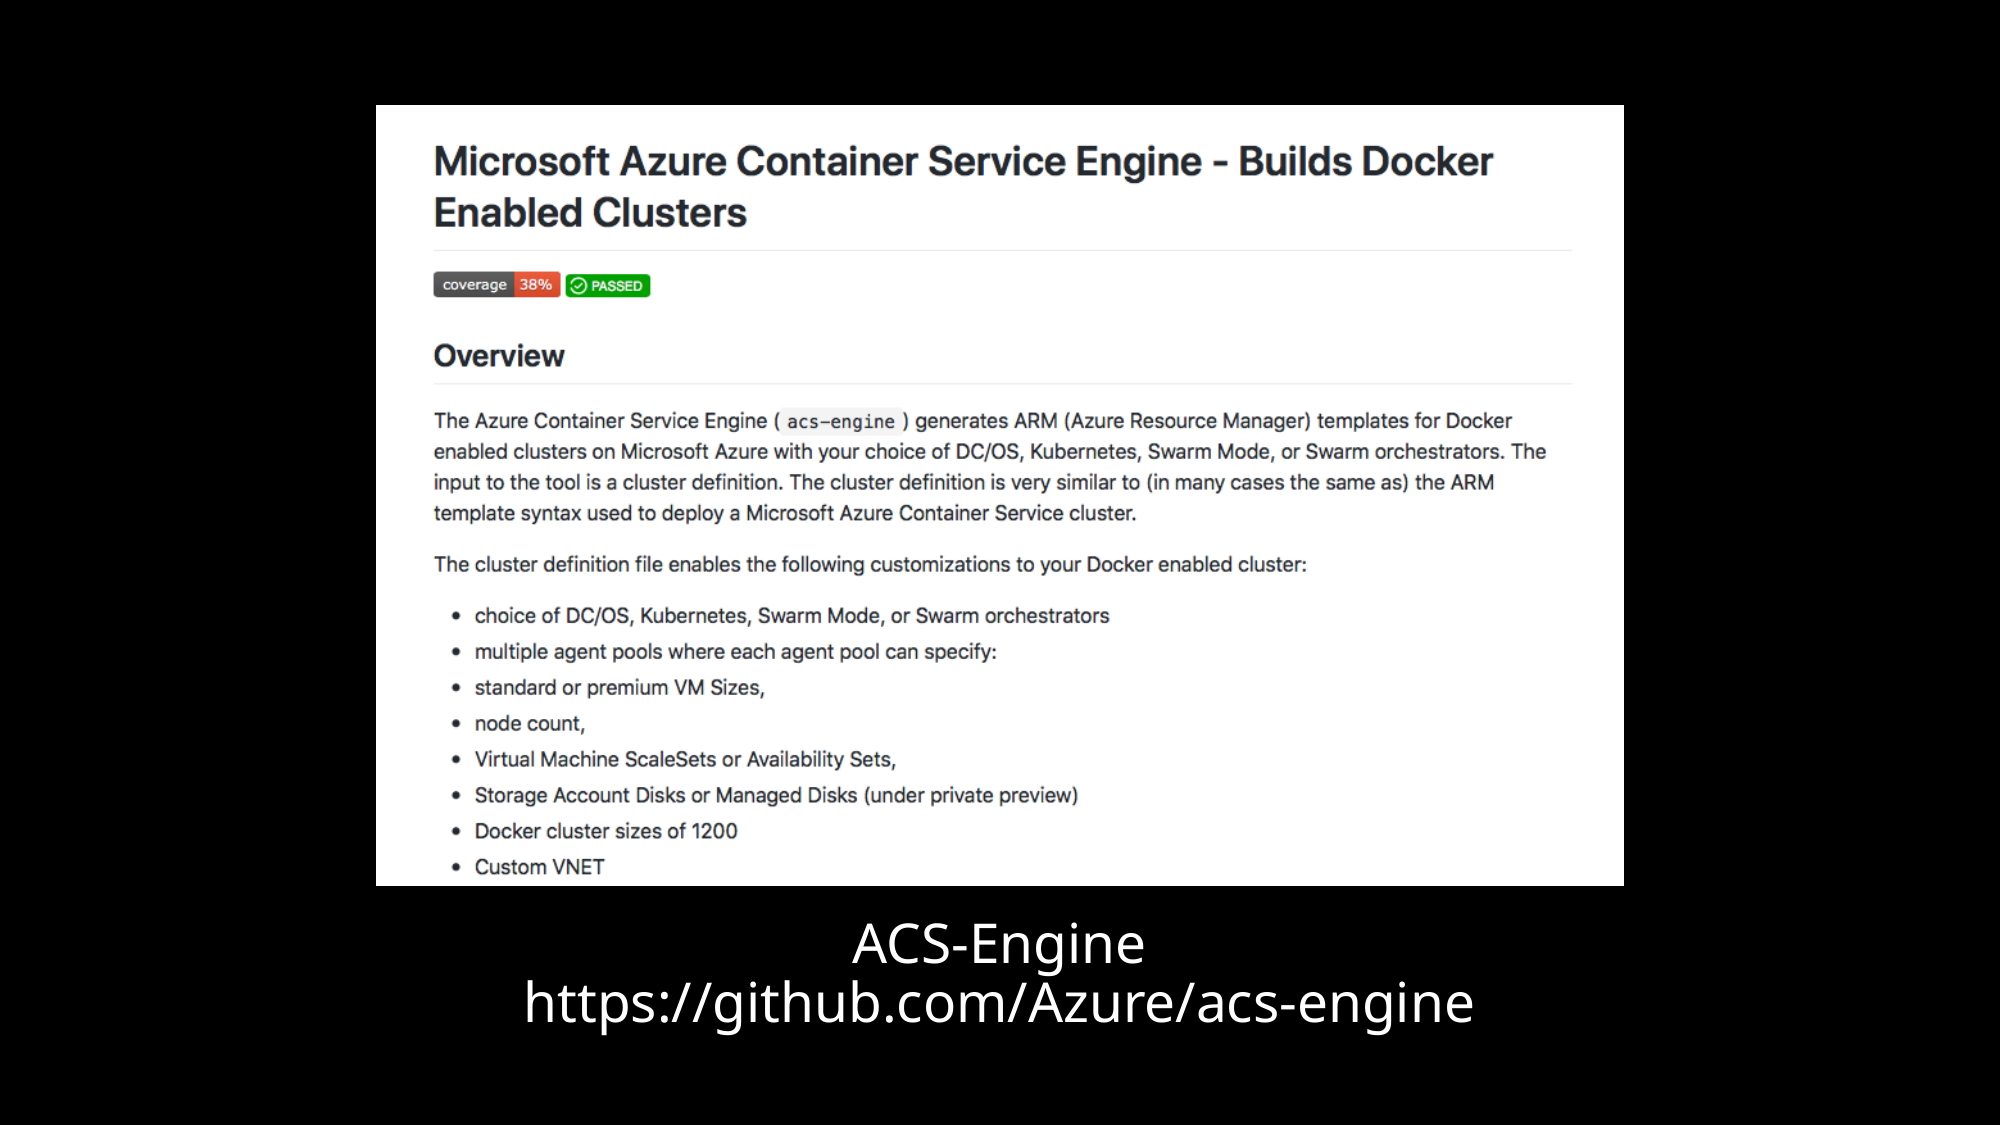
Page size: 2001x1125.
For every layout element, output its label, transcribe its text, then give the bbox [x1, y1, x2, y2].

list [376, 105, 1624, 886]
title ACS-Engine https://github.com/Azure/acs-engine [137, 907, 1863, 1043]
